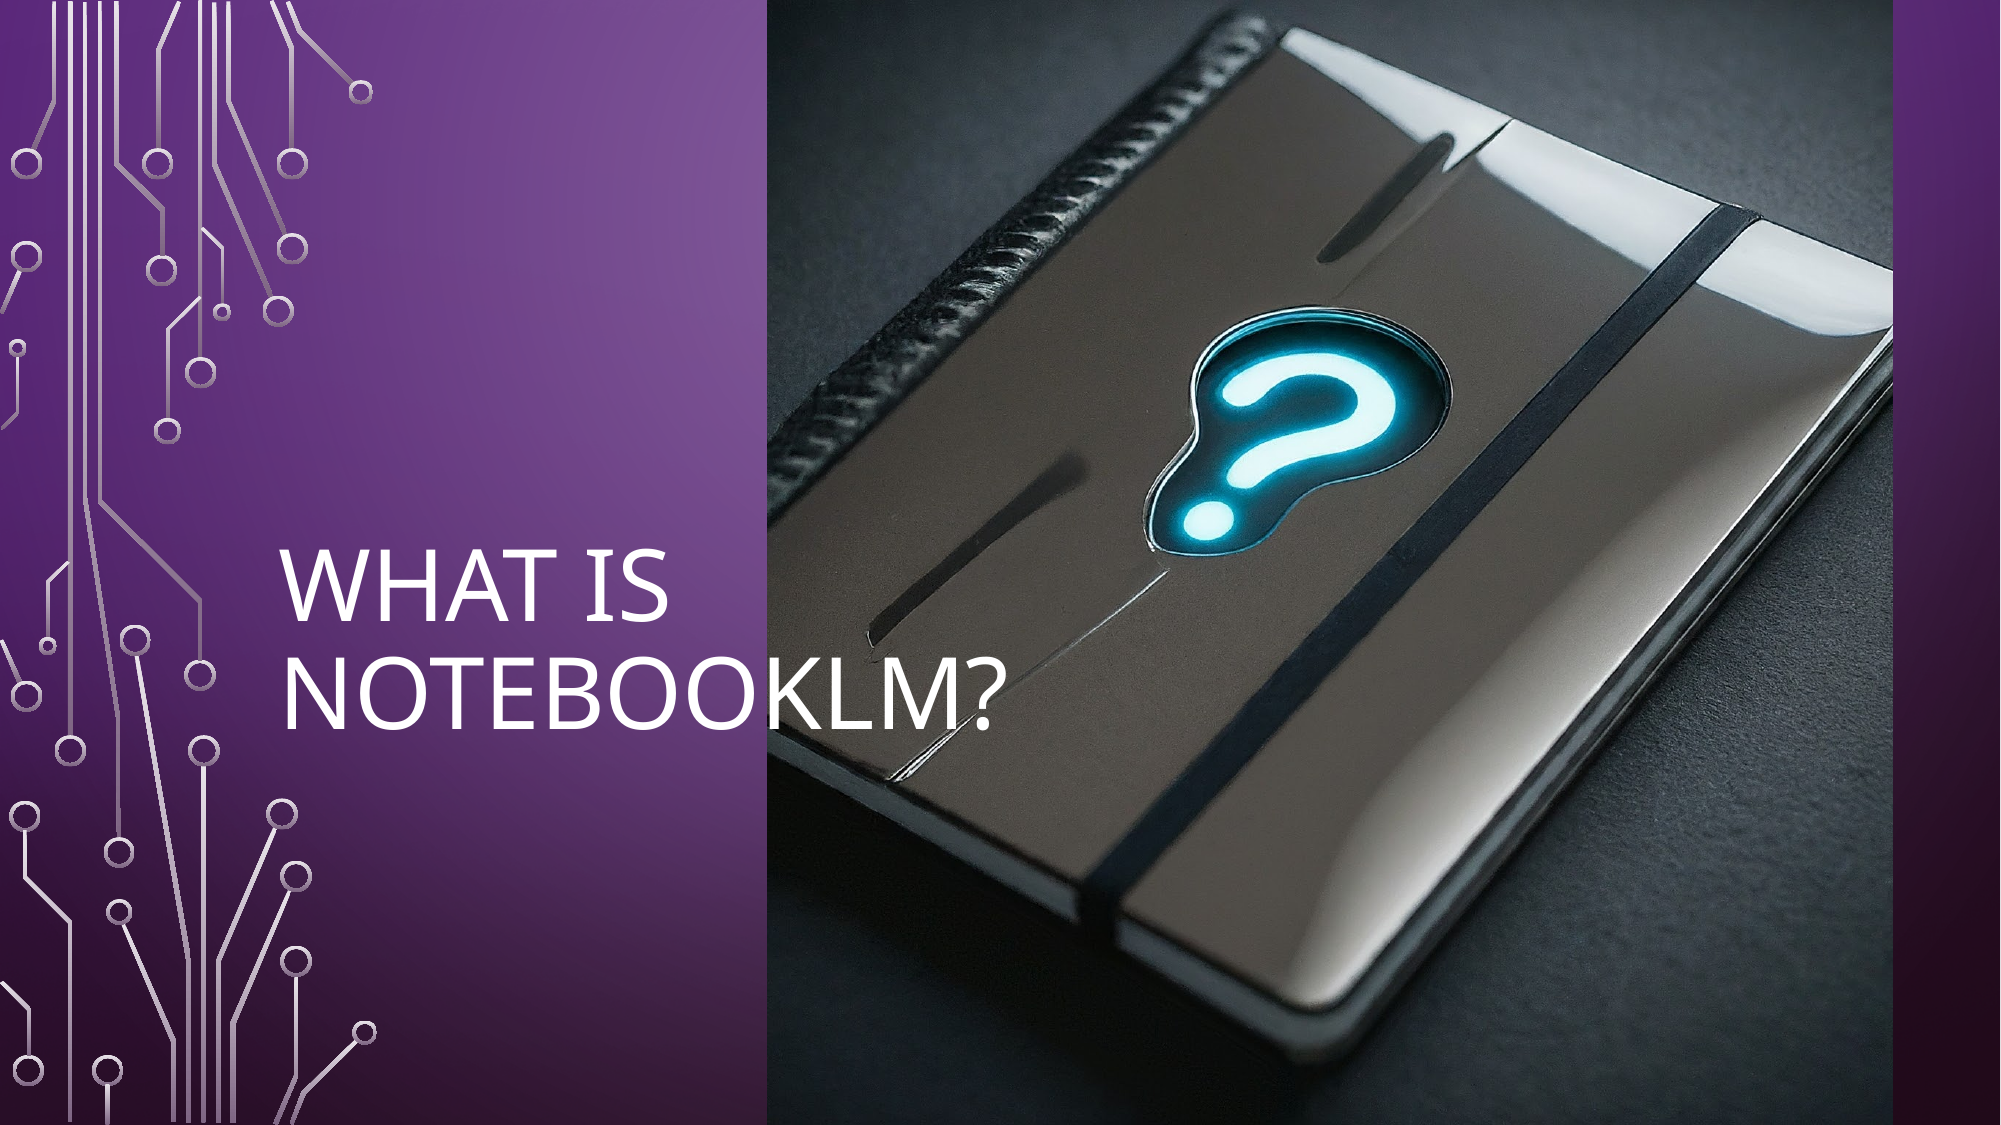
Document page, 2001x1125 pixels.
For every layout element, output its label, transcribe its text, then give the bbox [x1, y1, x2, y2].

title What is NotebookLM? [263, 366, 767, 759]
picture [767, 0, 1893, 1125]
